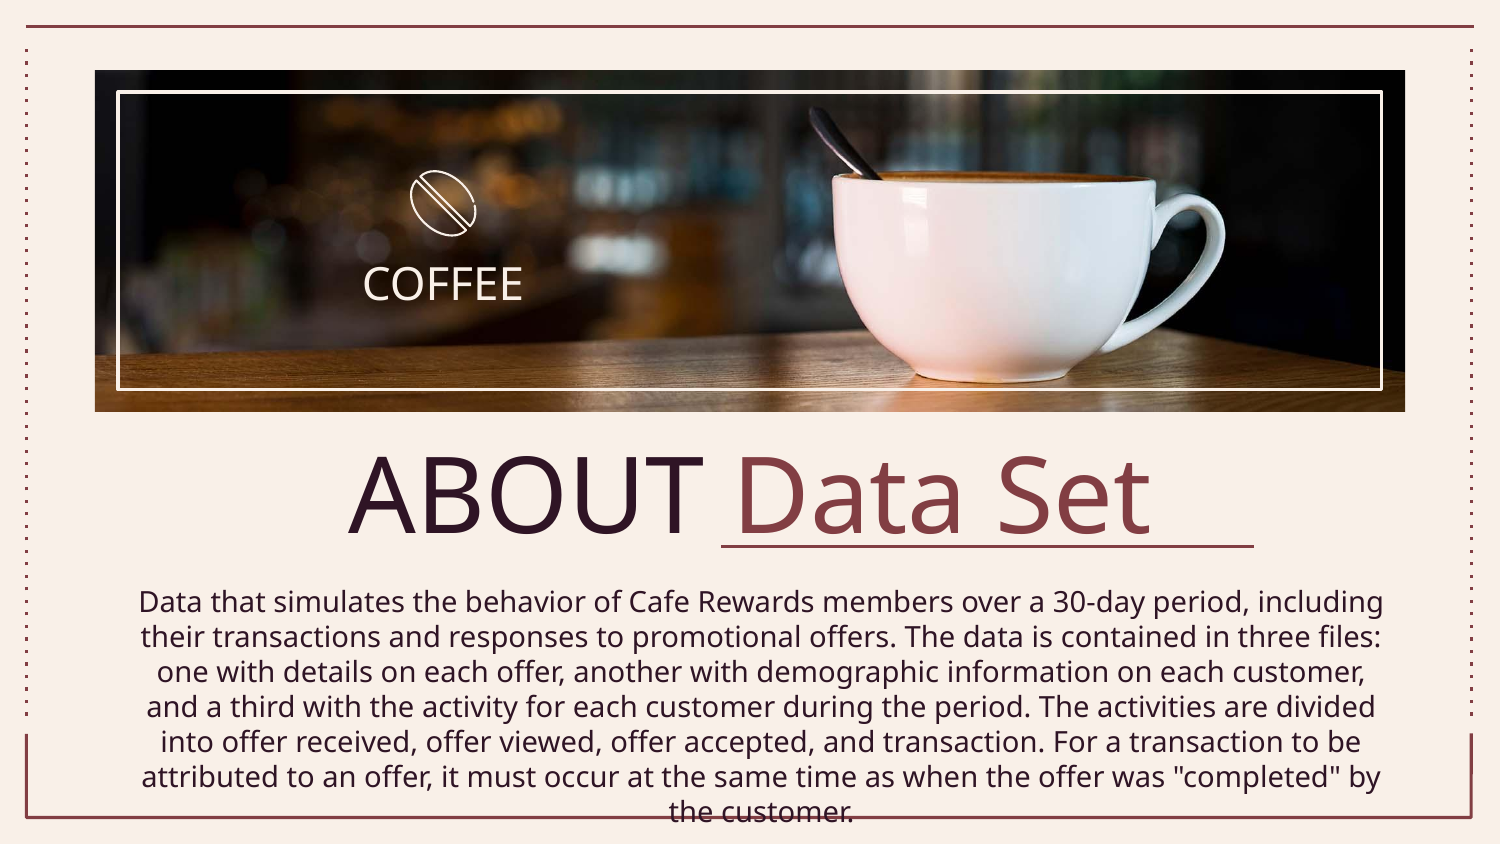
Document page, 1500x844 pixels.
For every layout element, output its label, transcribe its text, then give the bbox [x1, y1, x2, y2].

subtitle Data that simulates the behavior of Cafe Rewards members over a 30-day period, including their transactions and responses to promotional offers. The data is contained in three files: one with details on each offer, another with demographic information on each customer, and a third with the activity for each customer during the period. The activities are divided into offer received, offer viewed, offer accepted, and transaction. For a transaction to be attributed to an offer, it must occur at the same time as when the offer was "completed" by the customer. [118, 568, 1406, 702]
picture [94, 69, 1406, 412]
title ABOUT Data Set [201, 437, 1299, 556]
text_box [408, 169, 477, 237]
